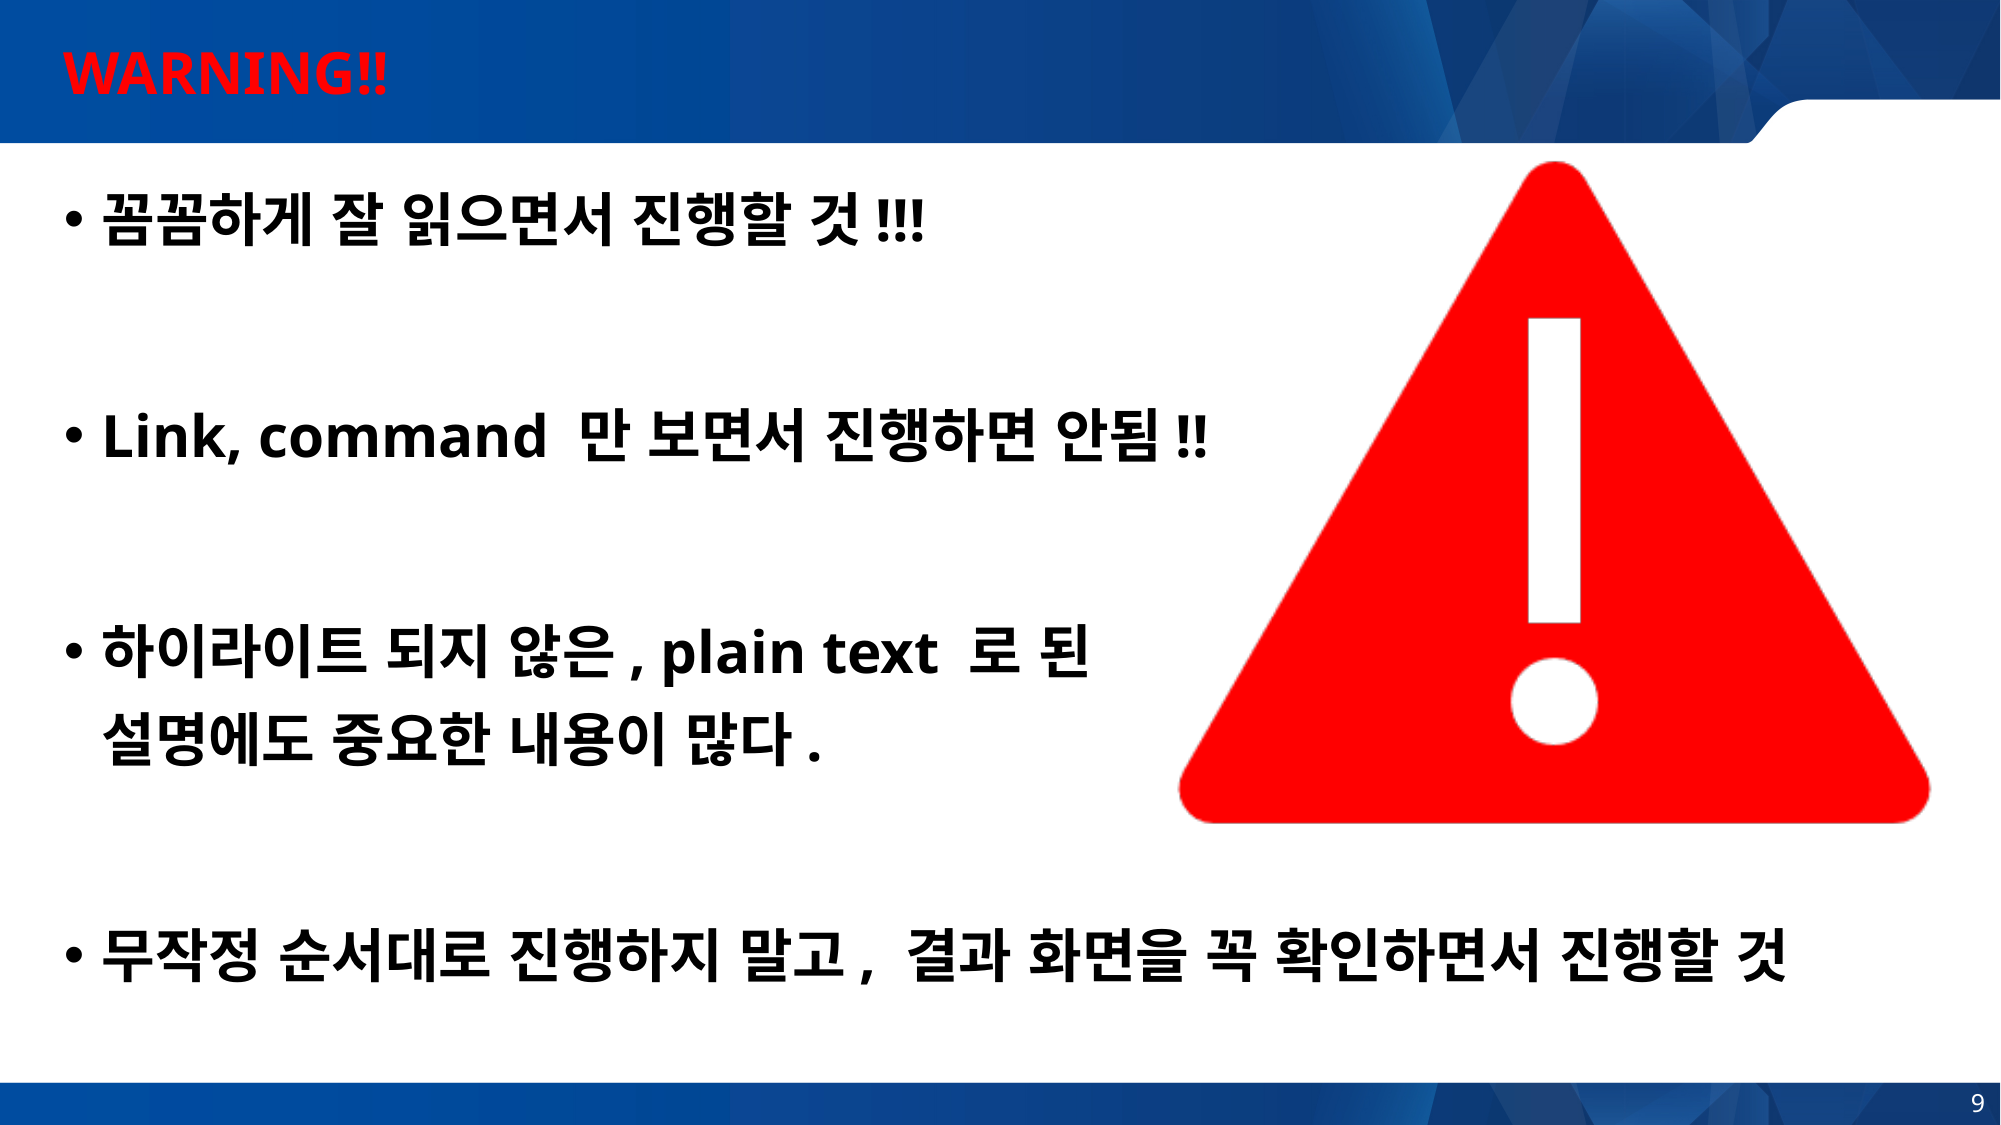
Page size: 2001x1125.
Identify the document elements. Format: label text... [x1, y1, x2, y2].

list 꼼꼼하게 잘 읽으면서 진행할 것!!! Link, command 만 보면서 진행하면 안됨!! 하이라이트 되지 않은, plain text 로 된 설명에도 중요한 내용이 많다. 무작정 순서대로 진행하지 말고, 결과 화면을 꼭 확인하면서 진행할 것 [48, 158, 1961, 1069]
picture [0, 0, 2001, 1125]
title WARNING!! [48, 31, 1961, 120]
slide_number 9 [1787, 1084, 2000, 1125]
